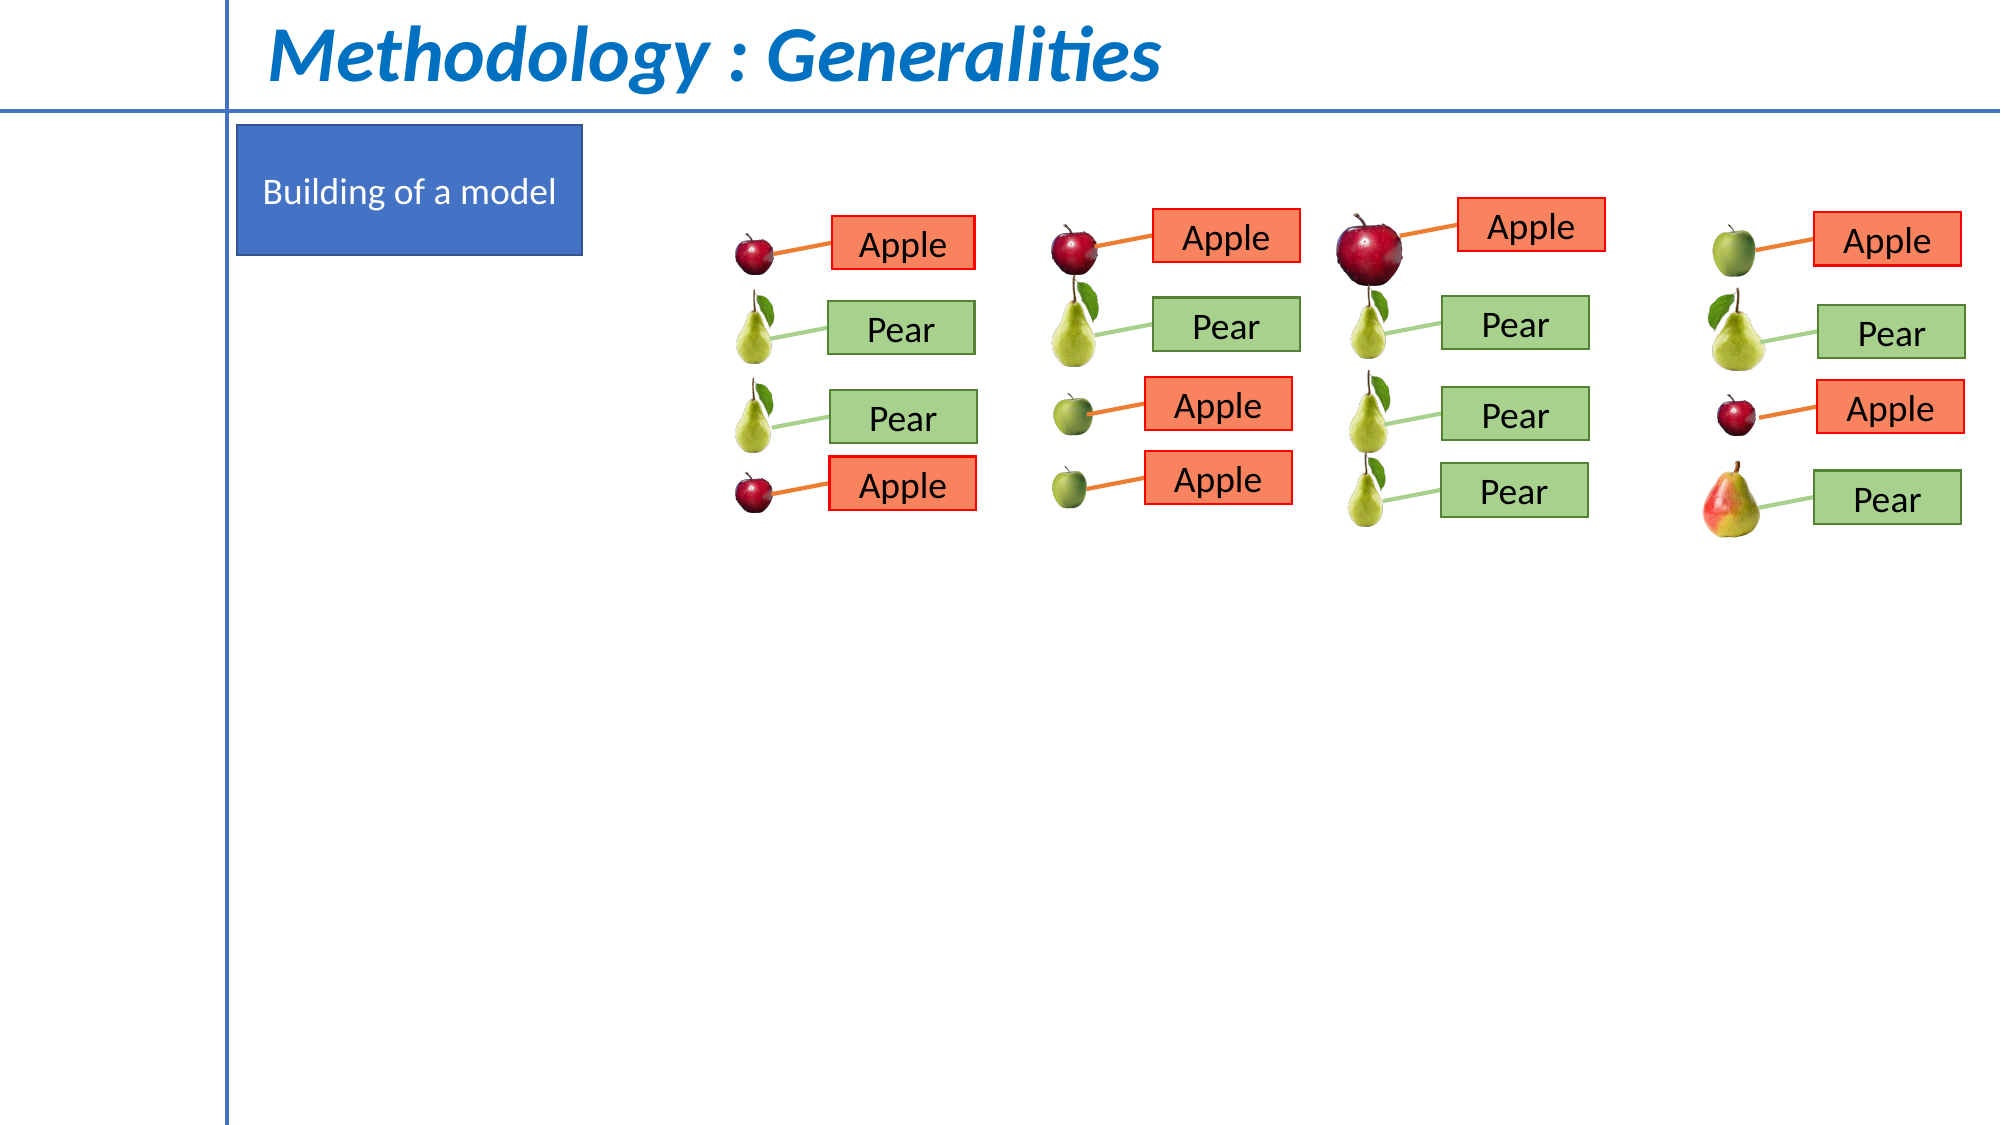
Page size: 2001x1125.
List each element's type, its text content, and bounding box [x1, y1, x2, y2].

picture [735, 472, 773, 513]
text_box Apple [1144, 376, 1293, 431]
text_box Apple [1144, 450, 1293, 505]
picture [1037, 224, 1113, 368]
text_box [1384, 322, 1443, 334]
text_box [771, 416, 830, 428]
text_box Pear [1813, 469, 1962, 525]
picture [1037, 384, 1113, 446]
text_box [1094, 235, 1153, 247]
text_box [1382, 490, 1441, 502]
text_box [771, 483, 830, 495]
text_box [1762, 497, 1814, 509]
picture [724, 289, 786, 364]
text_box Pear [1441, 295, 1590, 350]
text_box Pear [1817, 304, 1966, 359]
text_box Apple [1813, 211, 1962, 267]
picture [1038, 457, 1104, 519]
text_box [773, 242, 832, 254]
text_box Pear [1440, 462, 1589, 518]
text_box Apple [828, 455, 977, 511]
text_box Pear [827, 300, 976, 355]
picture [1701, 458, 1762, 540]
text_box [1086, 477, 1145, 489]
text_box Pear [1152, 296, 1301, 352]
list Methodology : Generalities [252, 5, 1876, 101]
picture [735, 233, 774, 275]
picture [1717, 394, 1756, 436]
text_box Pear [829, 389, 978, 444]
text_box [1760, 331, 1819, 343]
text_box Apple [831, 215, 976, 270]
picture [1335, 213, 1404, 359]
text_box Apple [1816, 379, 1965, 434]
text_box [1759, 406, 1818, 418]
picture [1335, 369, 1404, 527]
text_box Pear [1441, 386, 1590, 441]
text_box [1384, 413, 1443, 425]
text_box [1755, 238, 1814, 251]
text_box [1399, 224, 1458, 236]
text_box Apple [1457, 197, 1606, 252]
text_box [769, 327, 828, 339]
picture [1689, 213, 1783, 371]
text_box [1094, 324, 1153, 336]
text_box Building of a model [236, 124, 583, 256]
picture [723, 377, 785, 453]
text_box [1086, 403, 1145, 415]
text_box Apple [1152, 208, 1301, 263]
